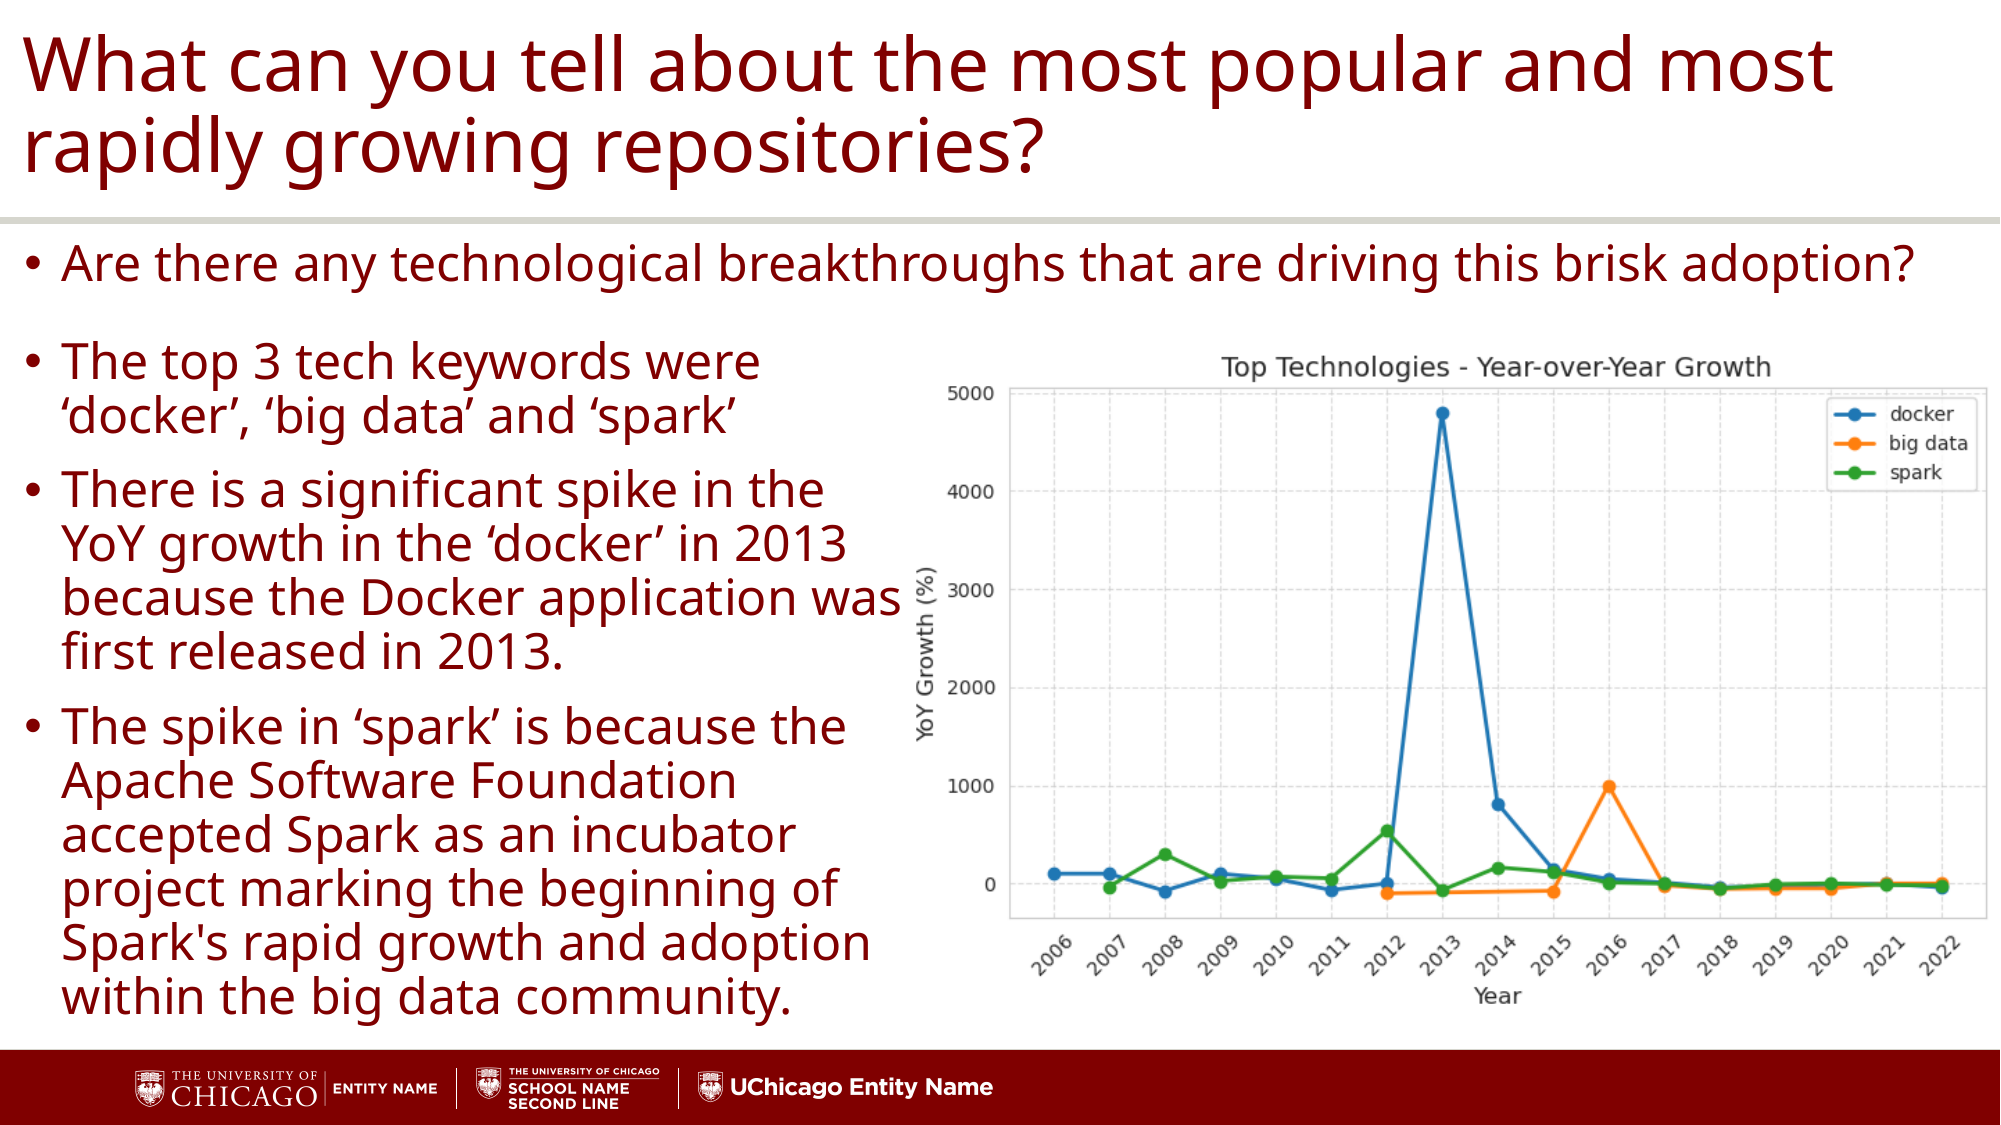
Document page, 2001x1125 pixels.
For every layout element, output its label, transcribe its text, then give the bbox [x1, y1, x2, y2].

picture [904, 342, 2000, 1022]
list Are there any technological breakthroughs that are driving this brisk adoption? [24, 231, 1976, 313]
text_box The top 3 tech keywords were ‘docker’, ‘big data’ and ‘spark’ There is a significant spike in the YoY growth in the ‘docker’ in 2013 because the Docker application was first released in 2013. The spike in ‘spark’ is because the Apache Software Foundation accepted Spark as an incubator project marking the beginning of Spark's rapid growth and adoption within the big data community. [24, 328, 909, 1036]
picture [115, 1050, 1017, 1125]
title What can you tell about the most popular and most rapidly growing repositories? [22, 0, 1976, 216]
